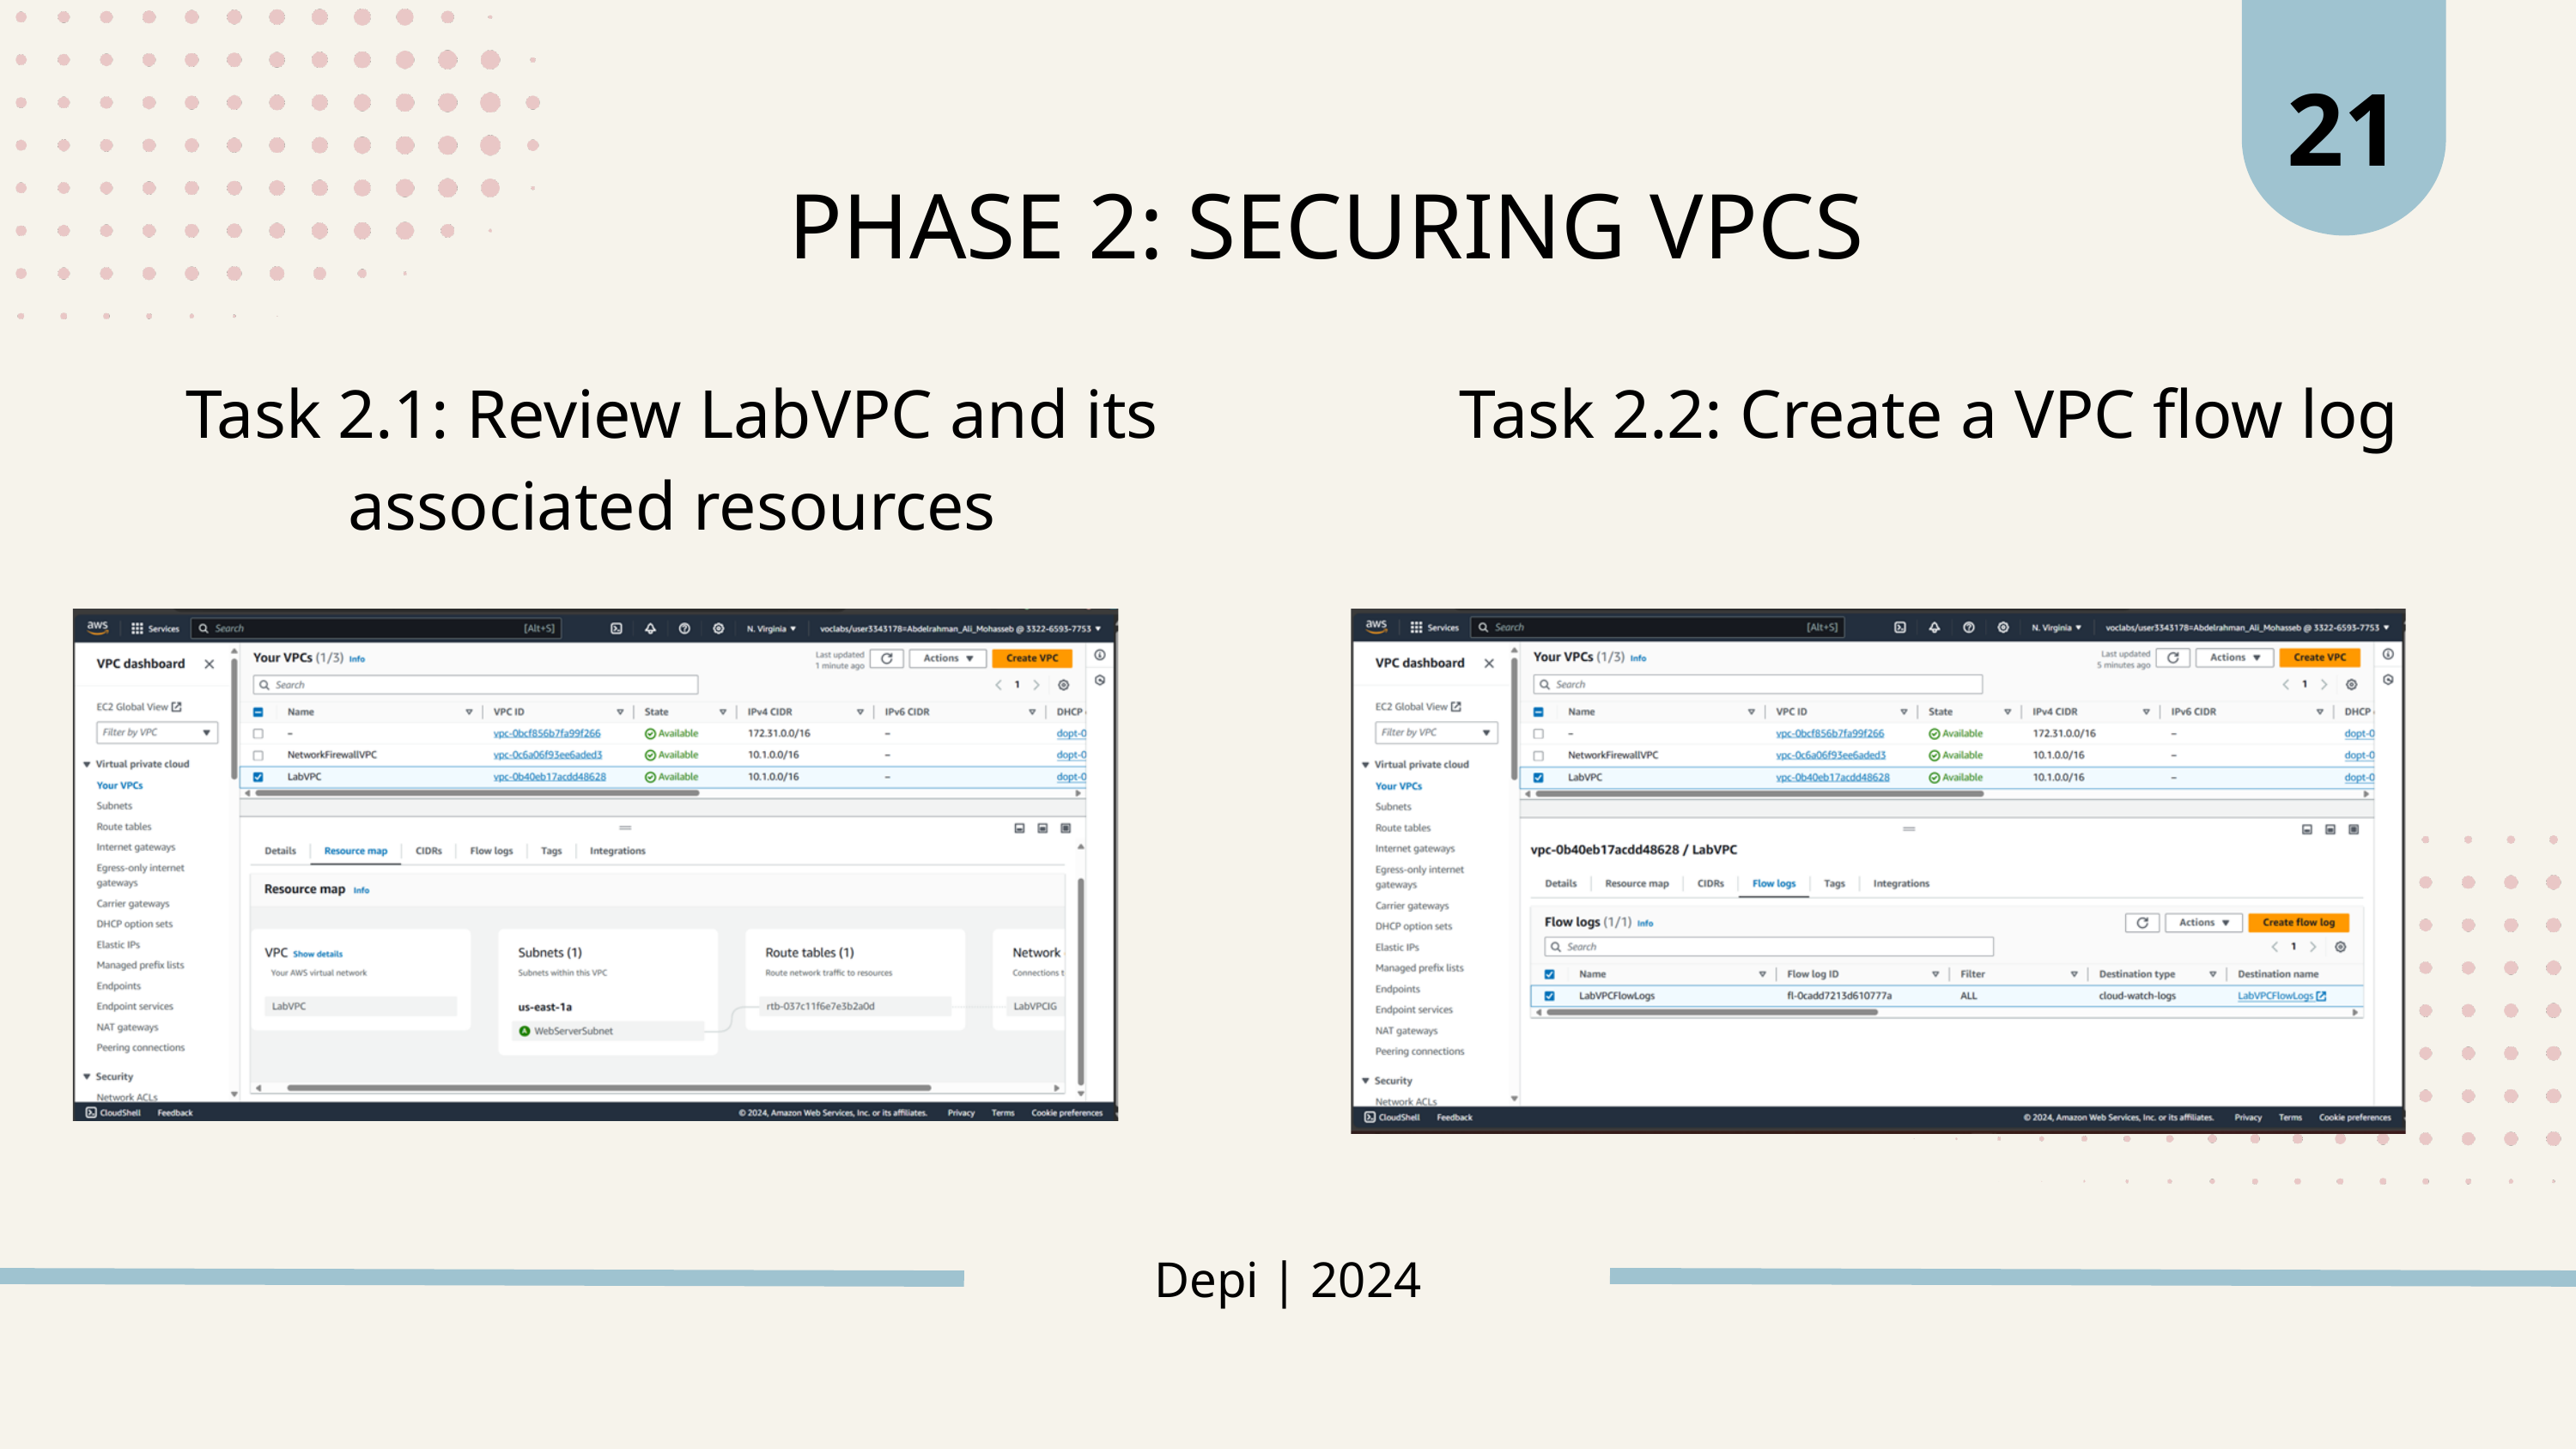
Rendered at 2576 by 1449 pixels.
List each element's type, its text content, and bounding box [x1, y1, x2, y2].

text_box [1351, 609, 2406, 1134]
text_box Task 2.2: Create a VPC flow log [1309, 358, 2571, 544]
text_box [72, 609, 1119, 1122]
text_box Depi | 2024 [803, 1239, 1773, 1307]
text_box [0, 0, 540, 319]
text_box [1828, 835, 2576, 1185]
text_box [2233, 0, 2455, 236]
text_box Task 2.1: Review LabVPC and its associated resources [36, 358, 1309, 544]
text_box PHASE 2: SECURING VPCS [398, 188, 2256, 358]
